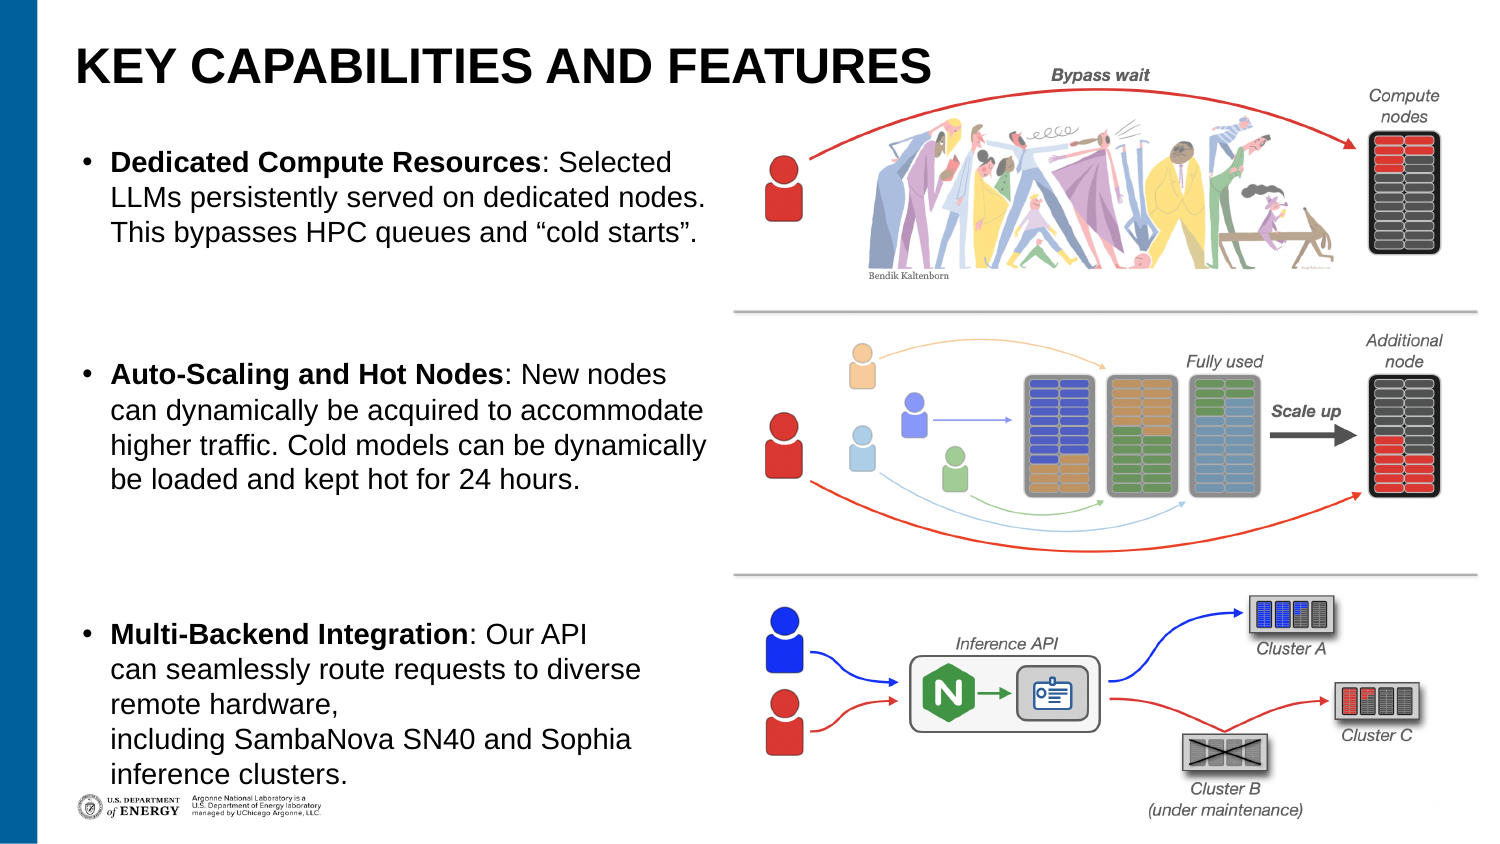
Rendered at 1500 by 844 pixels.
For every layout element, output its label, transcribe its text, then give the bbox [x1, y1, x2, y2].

text_box Dedicated Compute Resources: Selected LLMs persistently served on dedicated nodes. This bypasses HPC queues and “cold starts”. Auto-Scaling and Hot Nodes: New nodes can dynamically be acquired to accommodate higher traffic. Cold models can be dynamically be loaded and kept hot for 24 hours. Multi-Backend Integration: Our API can seamlessly route requests to diverse remote hardware, including SambaNova SN40 and Sophia inference clusters. [67, 136, 729, 844]
title Key capabilities and features [75, 40, 1450, 106]
picture [728, 66, 1500, 844]
